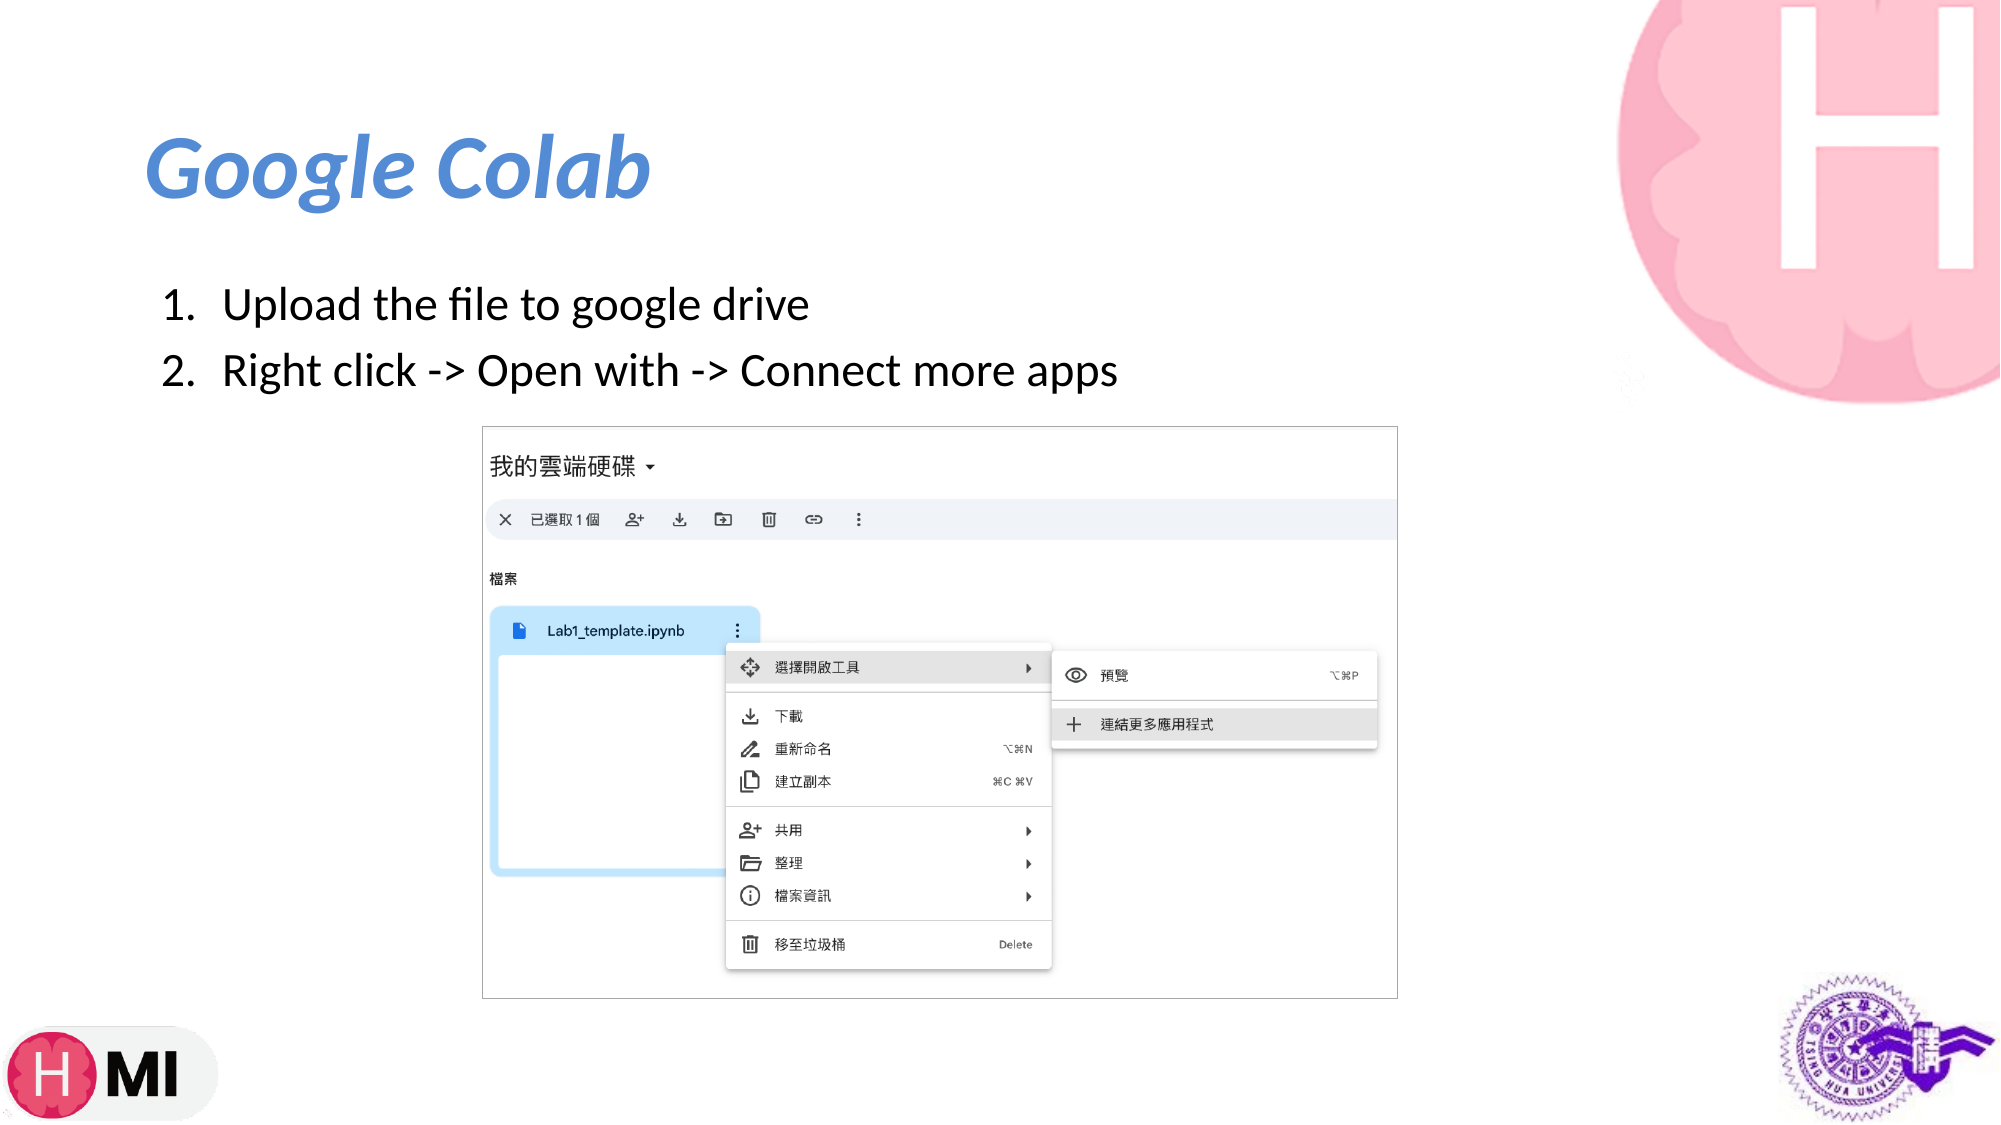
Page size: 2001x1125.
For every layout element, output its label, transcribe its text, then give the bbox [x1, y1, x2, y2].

list Upload the file to google drive Right click -> Open with -> Connect more apps [139, 278, 1741, 1052]
picture [0, 1022, 222, 1125]
picture [481, 425, 1398, 999]
title Google Colab [136, 59, 1863, 278]
picture [1612, 0, 2000, 415]
picture [1778, 972, 2000, 1124]
